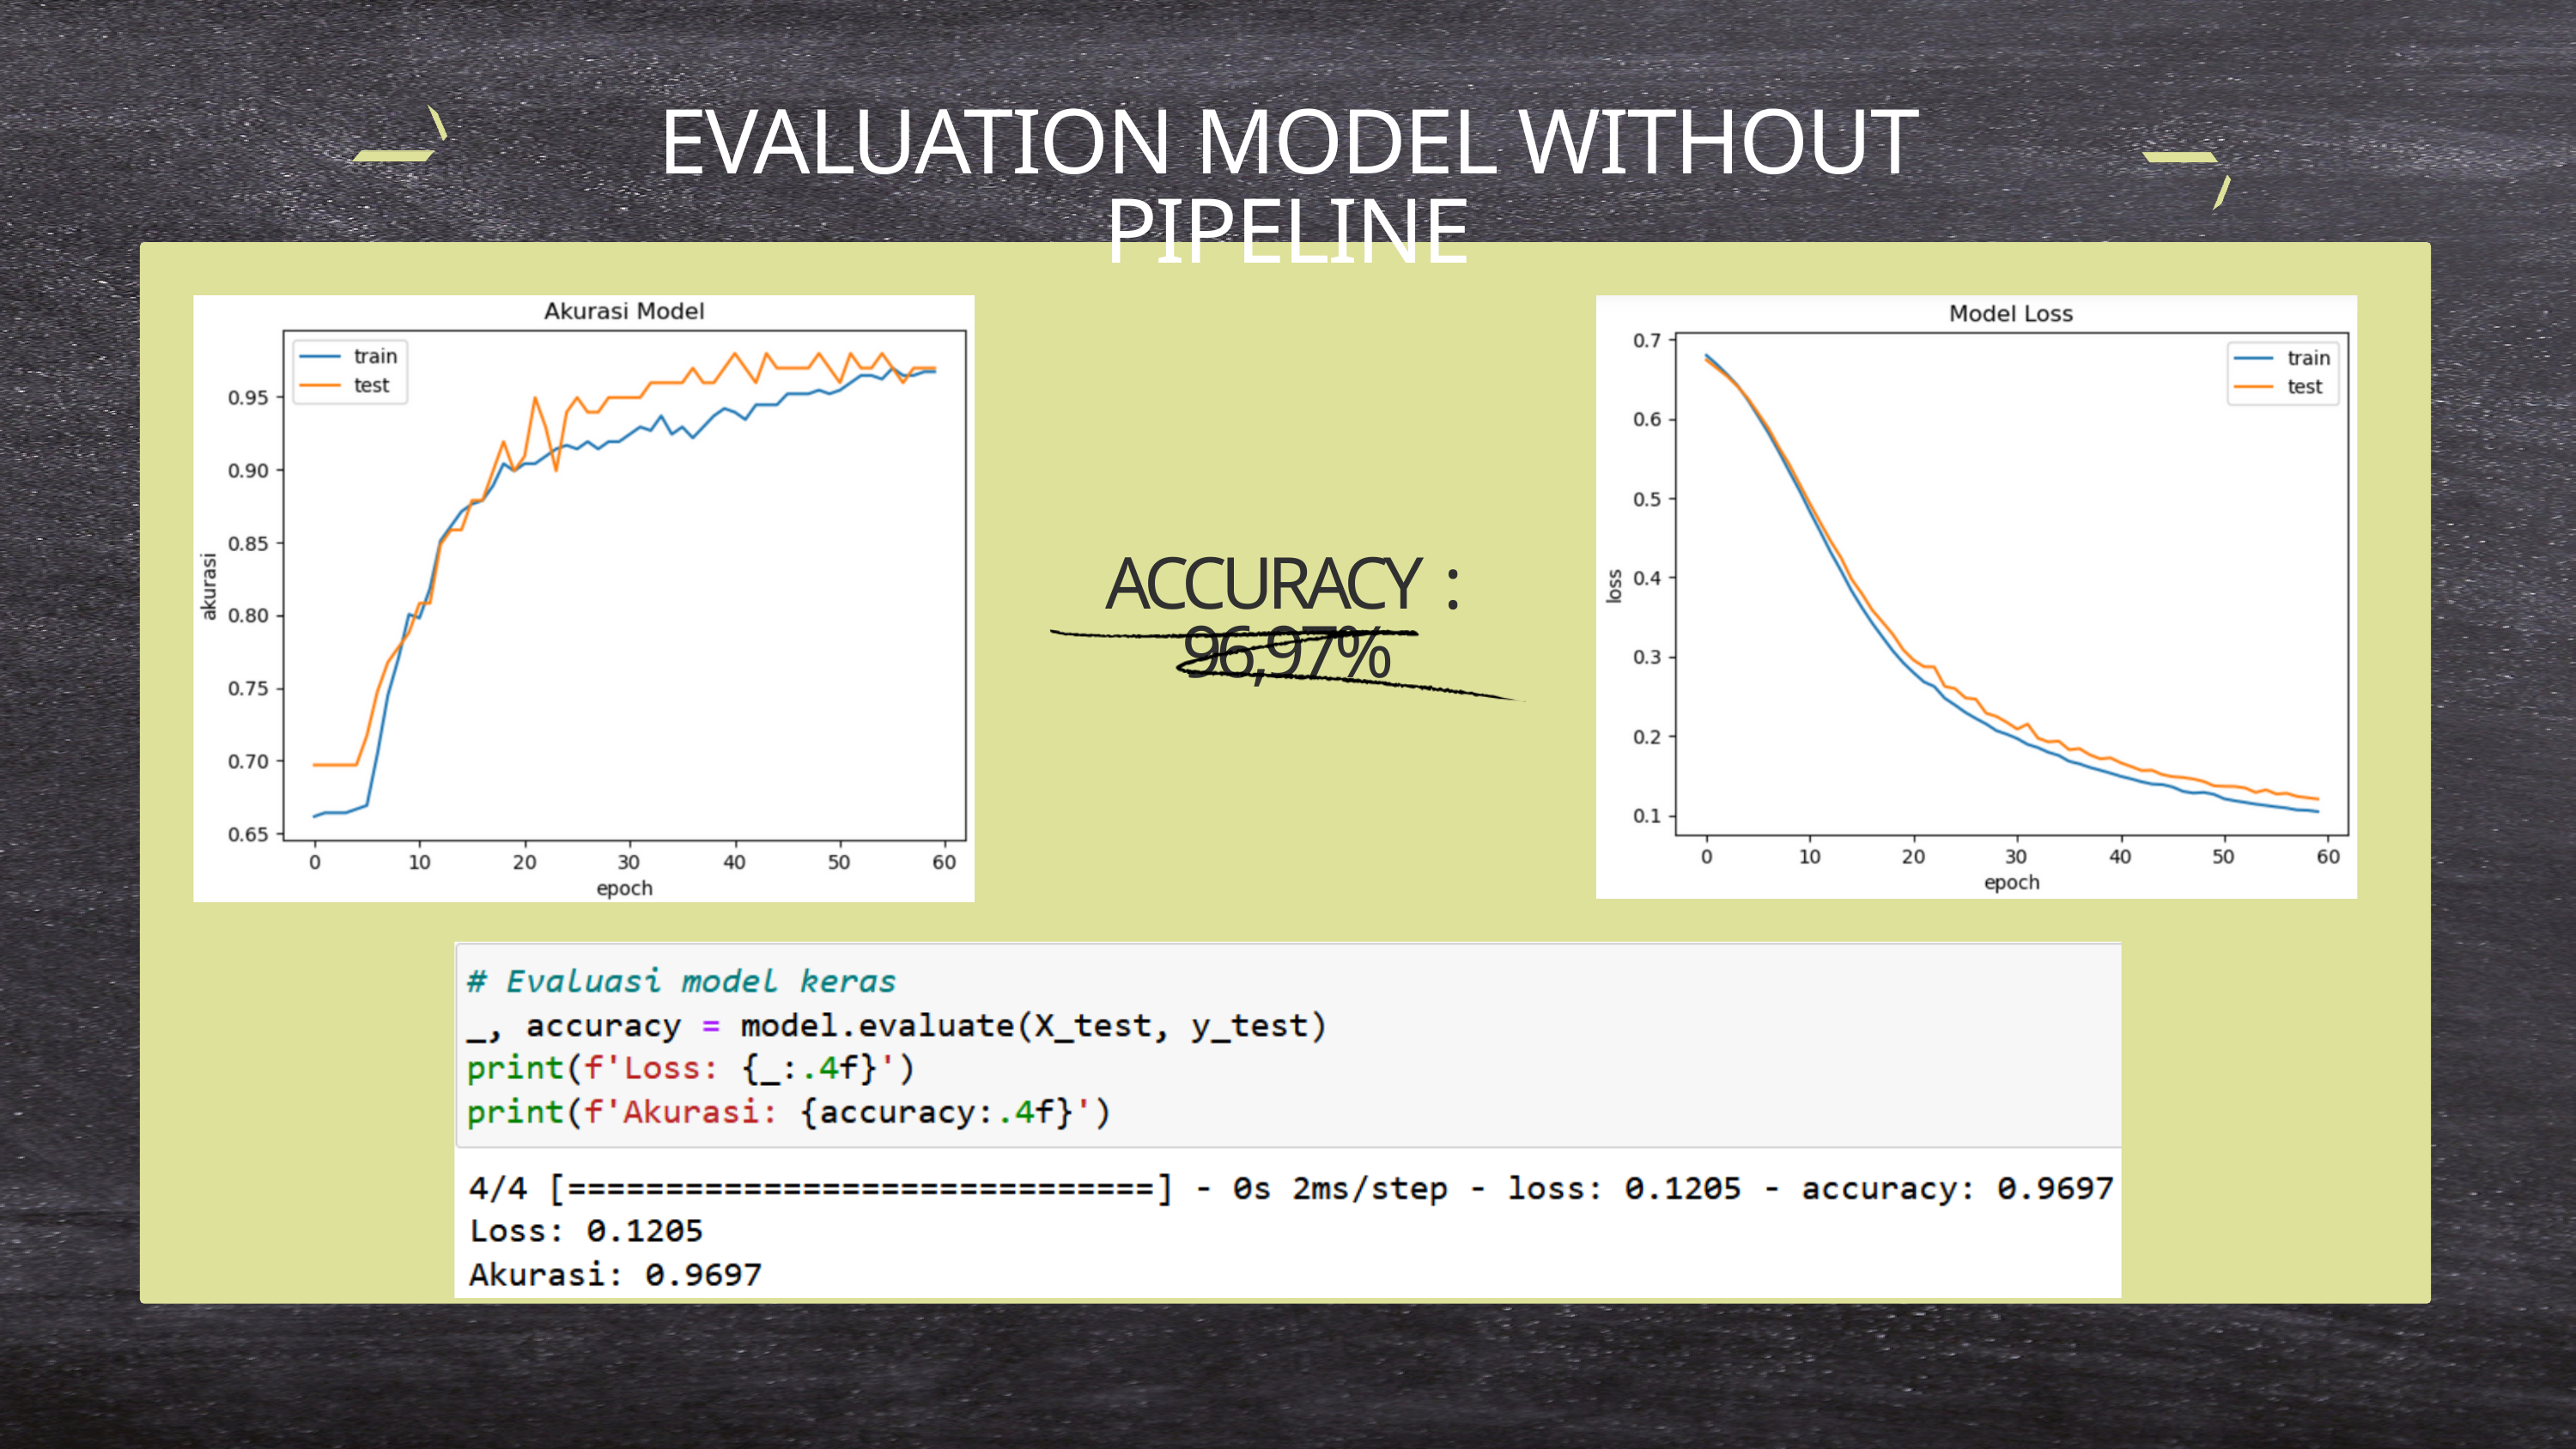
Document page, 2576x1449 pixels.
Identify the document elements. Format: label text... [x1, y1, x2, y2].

text_box [331, 91, 455, 221]
text_box [0, 0, 2576, 1449]
text_box [2121, 91, 2239, 224]
text_box EVALUATION MODEL WITHOUT PIPELINE [478, 102, 2098, 239]
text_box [139, 241, 2432, 1304]
